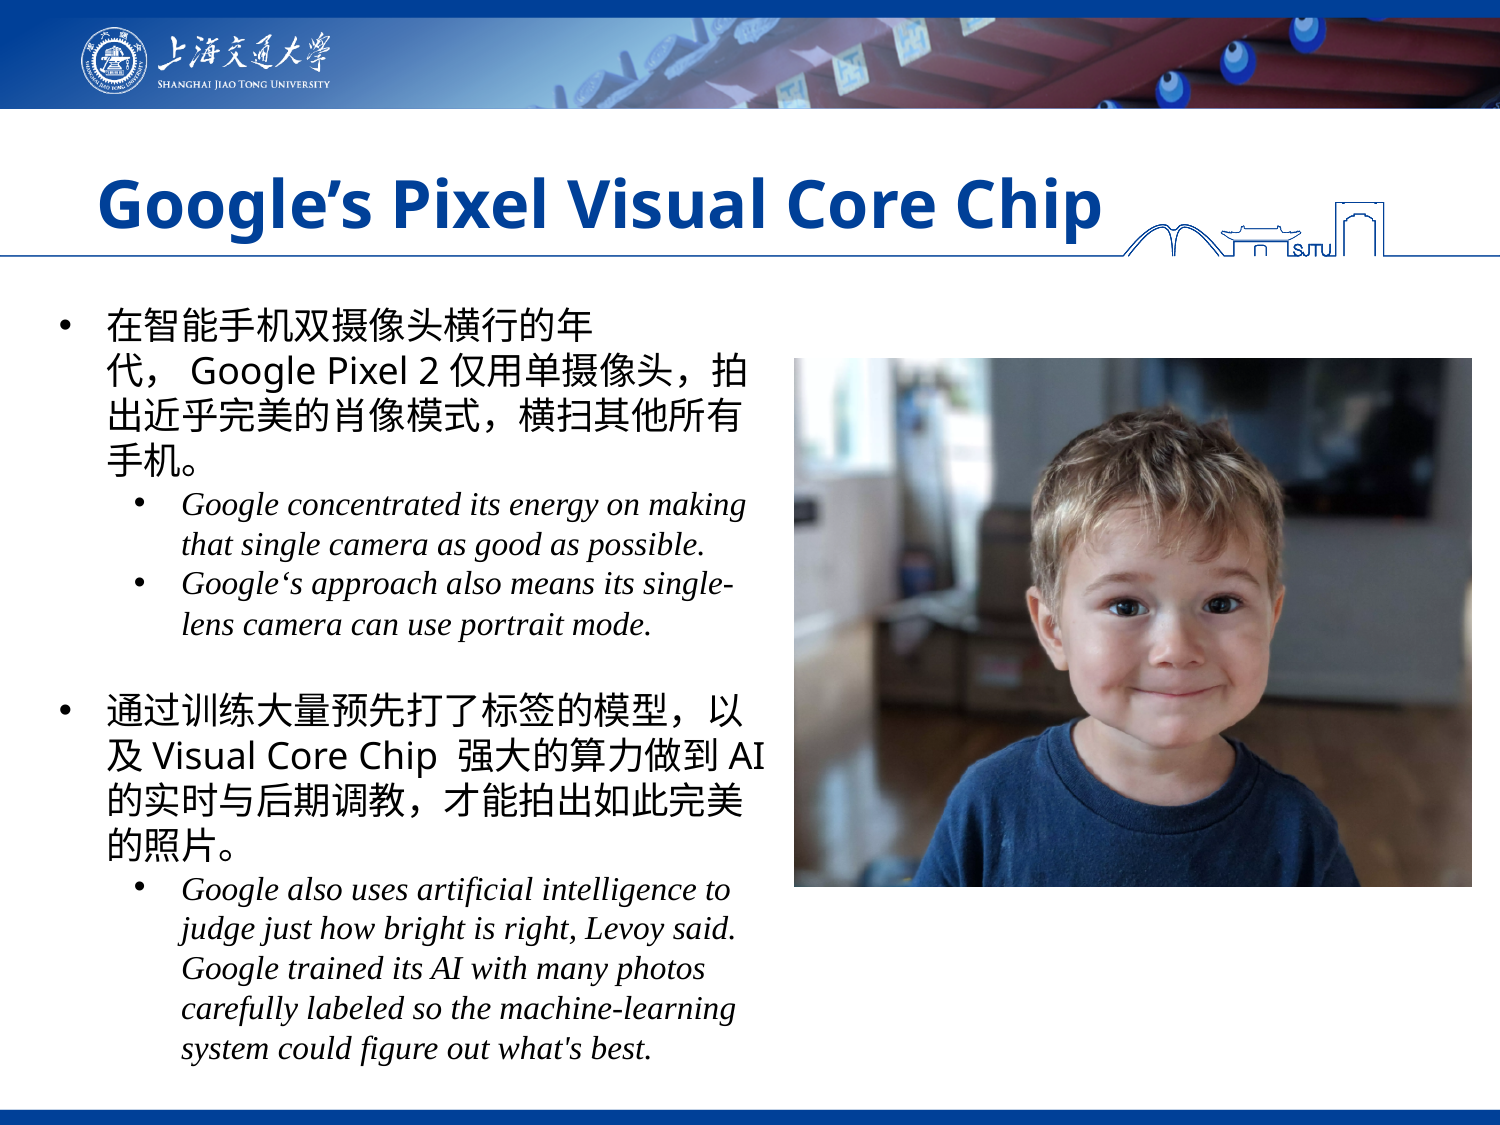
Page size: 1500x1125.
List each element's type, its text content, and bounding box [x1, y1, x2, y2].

title Google’s Pixel Visual Core Chip [81, 159, 1455, 254]
picture [0, 18, 1500, 109]
text_box 在智能手机双摄像头横行的年代，Google Pixel 2仅用单摄像头，拍出近乎完美的肖像模式，横扫其他所有手机。 Google concentrated its energy on making that single camera as good as possible. Google‘s approach also means its single-lens camera can use portrait mode. 通过训练大量预先打了标签的模型，以及Visual Core Chip 强大的算力做到AI的实时与后期调教，才能拍出如此完美的照片。 Google also uses artificial intelligence to judge just how bright is right, Levoy said. Google trained its AI with many photos carefully labeled so the machine-learning system could figure out what's best. [44, 294, 795, 1074]
picture [794, 358, 1472, 887]
